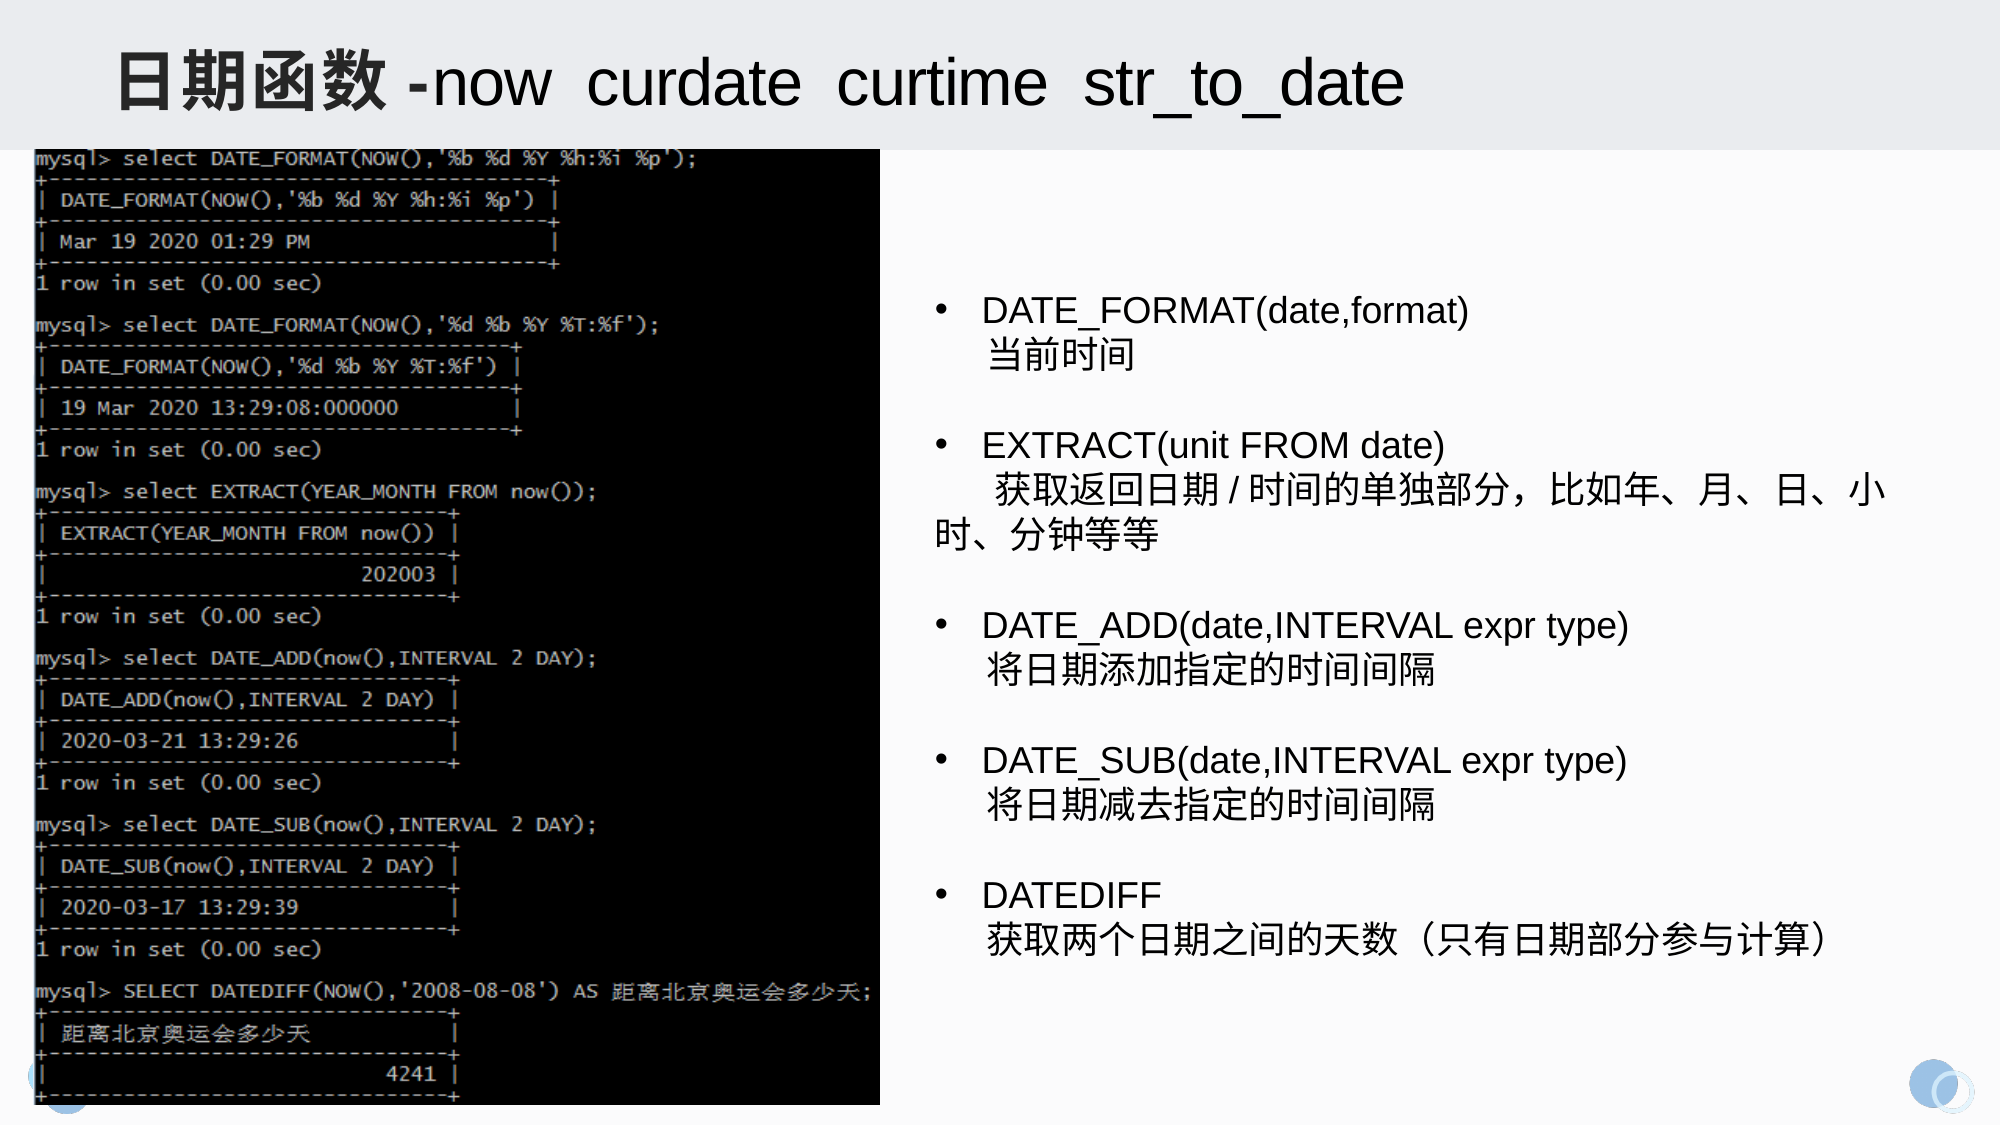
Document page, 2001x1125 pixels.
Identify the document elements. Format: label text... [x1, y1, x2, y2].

text_box 日期函数-now curdate curtime str_to_date [99, 25, 1901, 125]
text_box DATE_FORMAT(date,format) 当前时间 EXTRACT(unit FROM date) 获取返回日期/时间的单独部分，比如年、月、日、小时、分钟等等 DATE_ADD(date,INTERVAL expr type) 将日期添加指定的时间间隔 DATE_SUB(date,INTERVAL expr type) 将日期减去指定的时间间隔 DATEDIFF 获取两个日期之间的天数（只有日期部分参与计算） [920, 278, 1937, 969]
picture [1881, 1045, 2000, 1125]
text_box [0, 0, 2000, 151]
picture [0, 149, 880, 1125]
